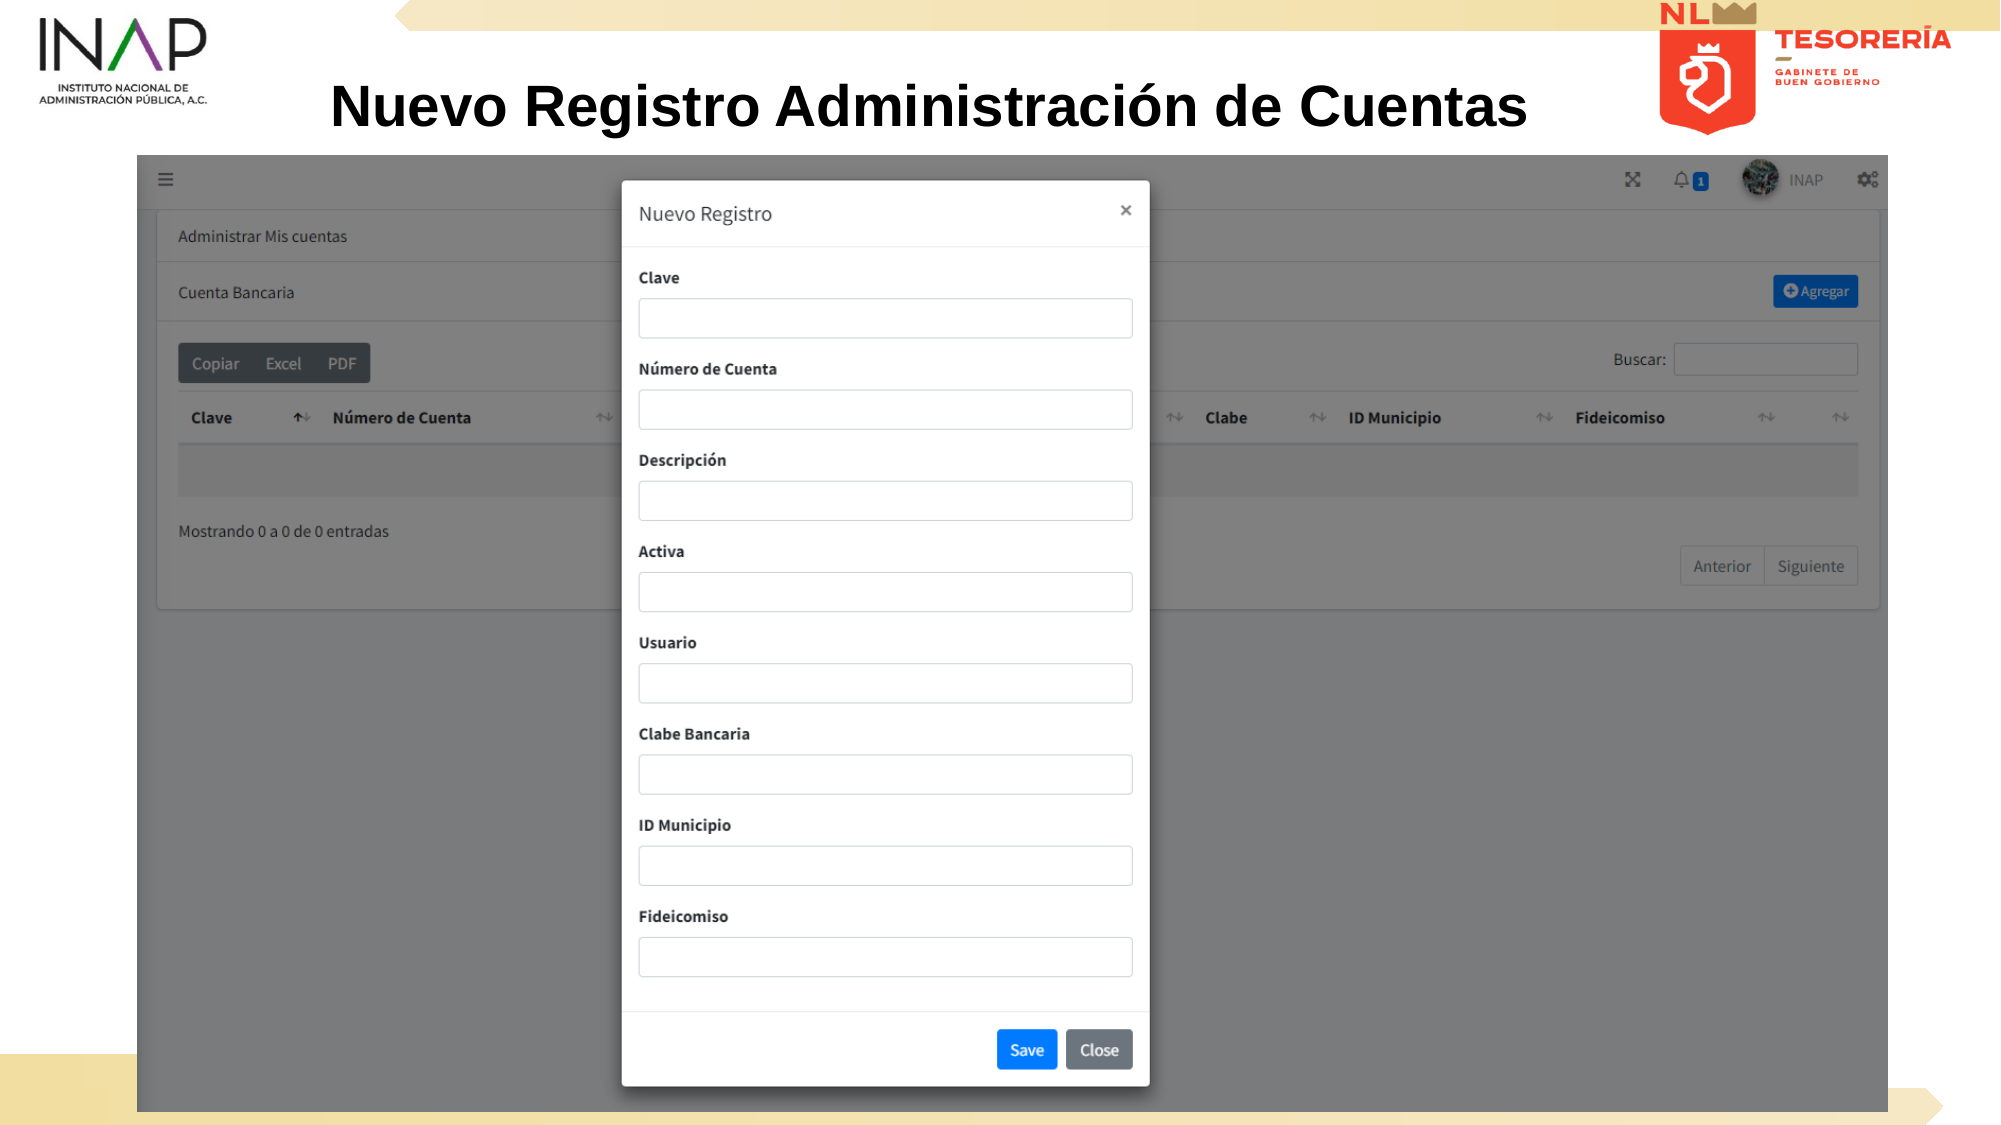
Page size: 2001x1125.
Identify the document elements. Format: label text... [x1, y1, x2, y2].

picture [1651, 0, 2000, 138]
picture [6, 3, 240, 121]
text_box Nuevo Registro Administración de Cuentas [315, 68, 2000, 287]
picture [137, 155, 1888, 1112]
